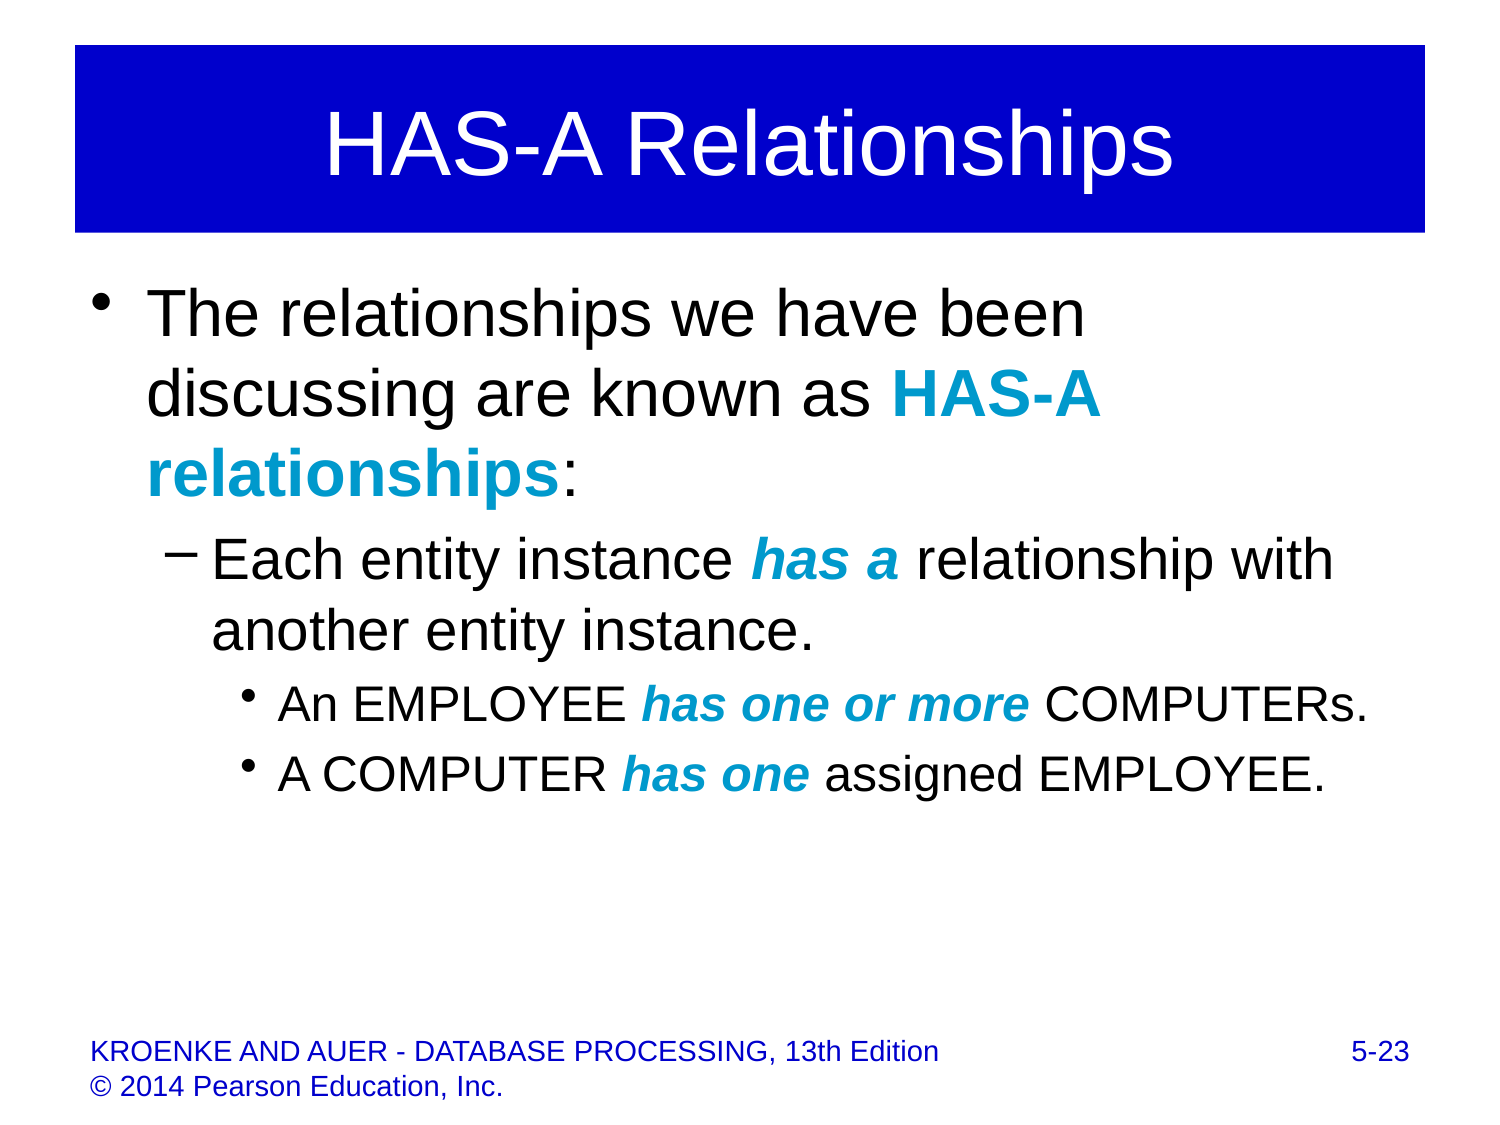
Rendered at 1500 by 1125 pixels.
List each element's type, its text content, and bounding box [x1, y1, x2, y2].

title HAS-A Relationships [75, 45, 1425, 233]
slide_number 5-23 [1074, 1024, 1426, 1103]
footer KROENKE AND AUER - DATABASE PROCESSING, 13th Edition © 2014 Pearson Education, Inc. [74, 1024, 976, 1104]
list The relationships we have been discussing are known as HAS-A relationships: Each entity instance has a relationship with another entity instance. An EMPLOYEE has one or more COMPUTERs. A COMPUTER has one assigned EMPLOYEE. [75, 262, 1425, 1005]
